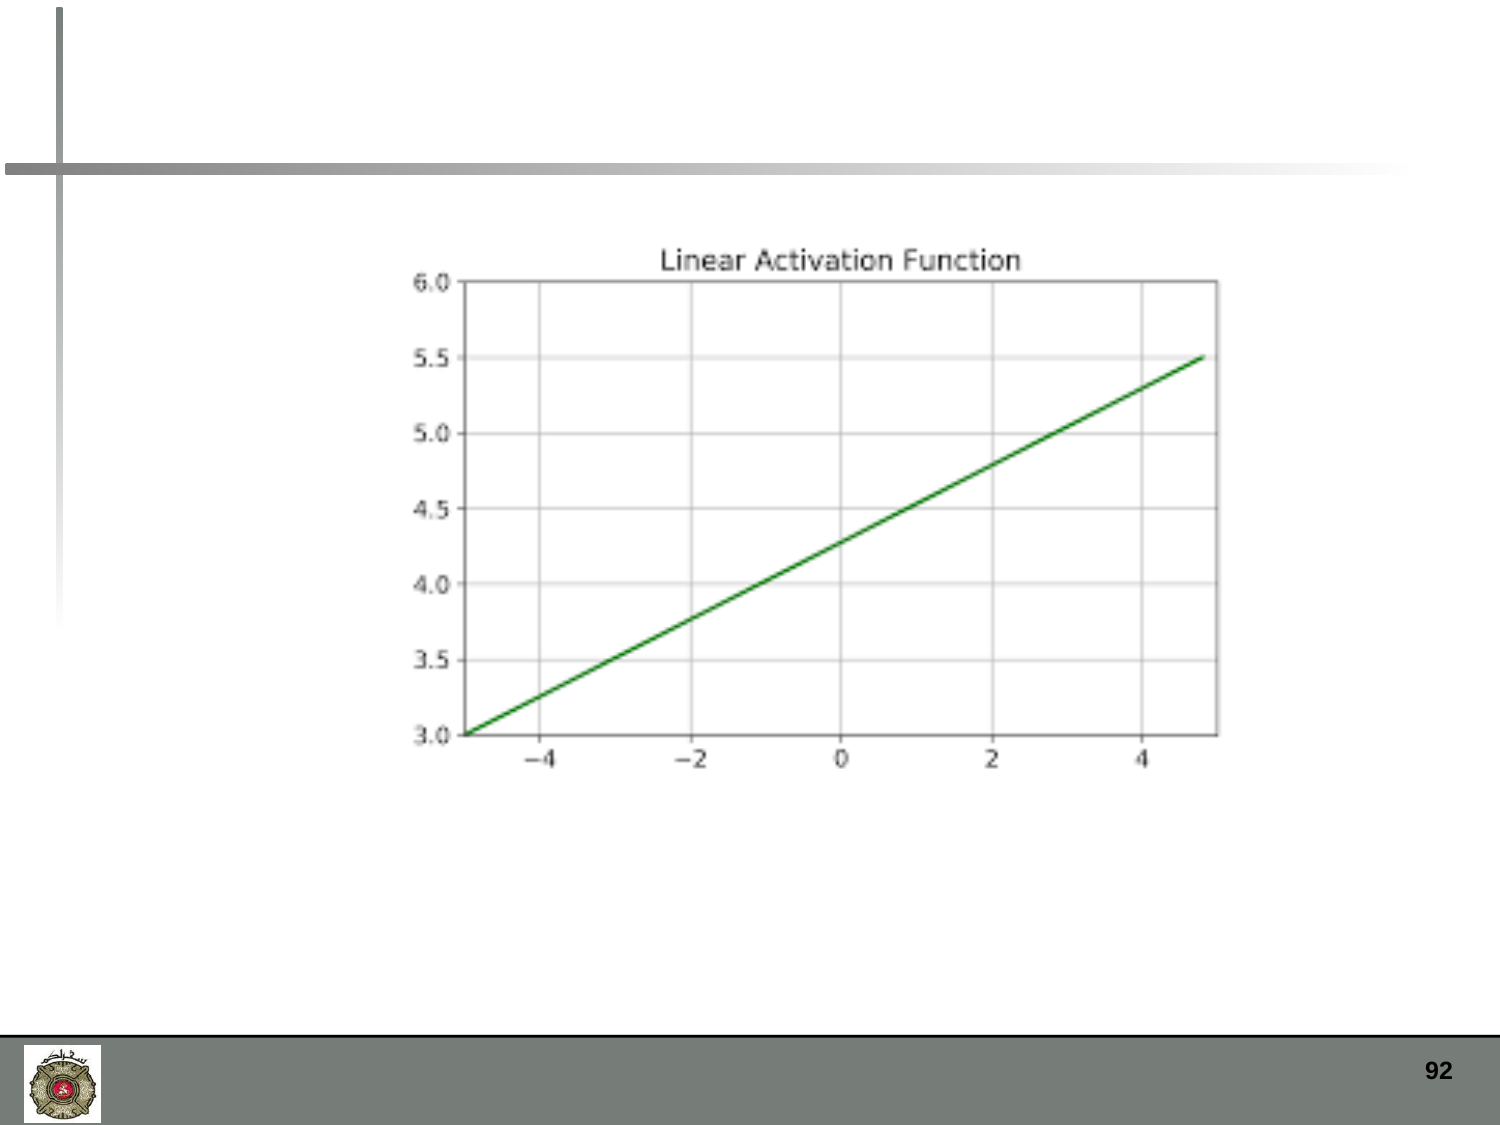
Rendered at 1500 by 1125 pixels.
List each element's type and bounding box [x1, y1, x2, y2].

picture [393, 228, 1247, 797]
picture [24, 1045, 101, 1123]
